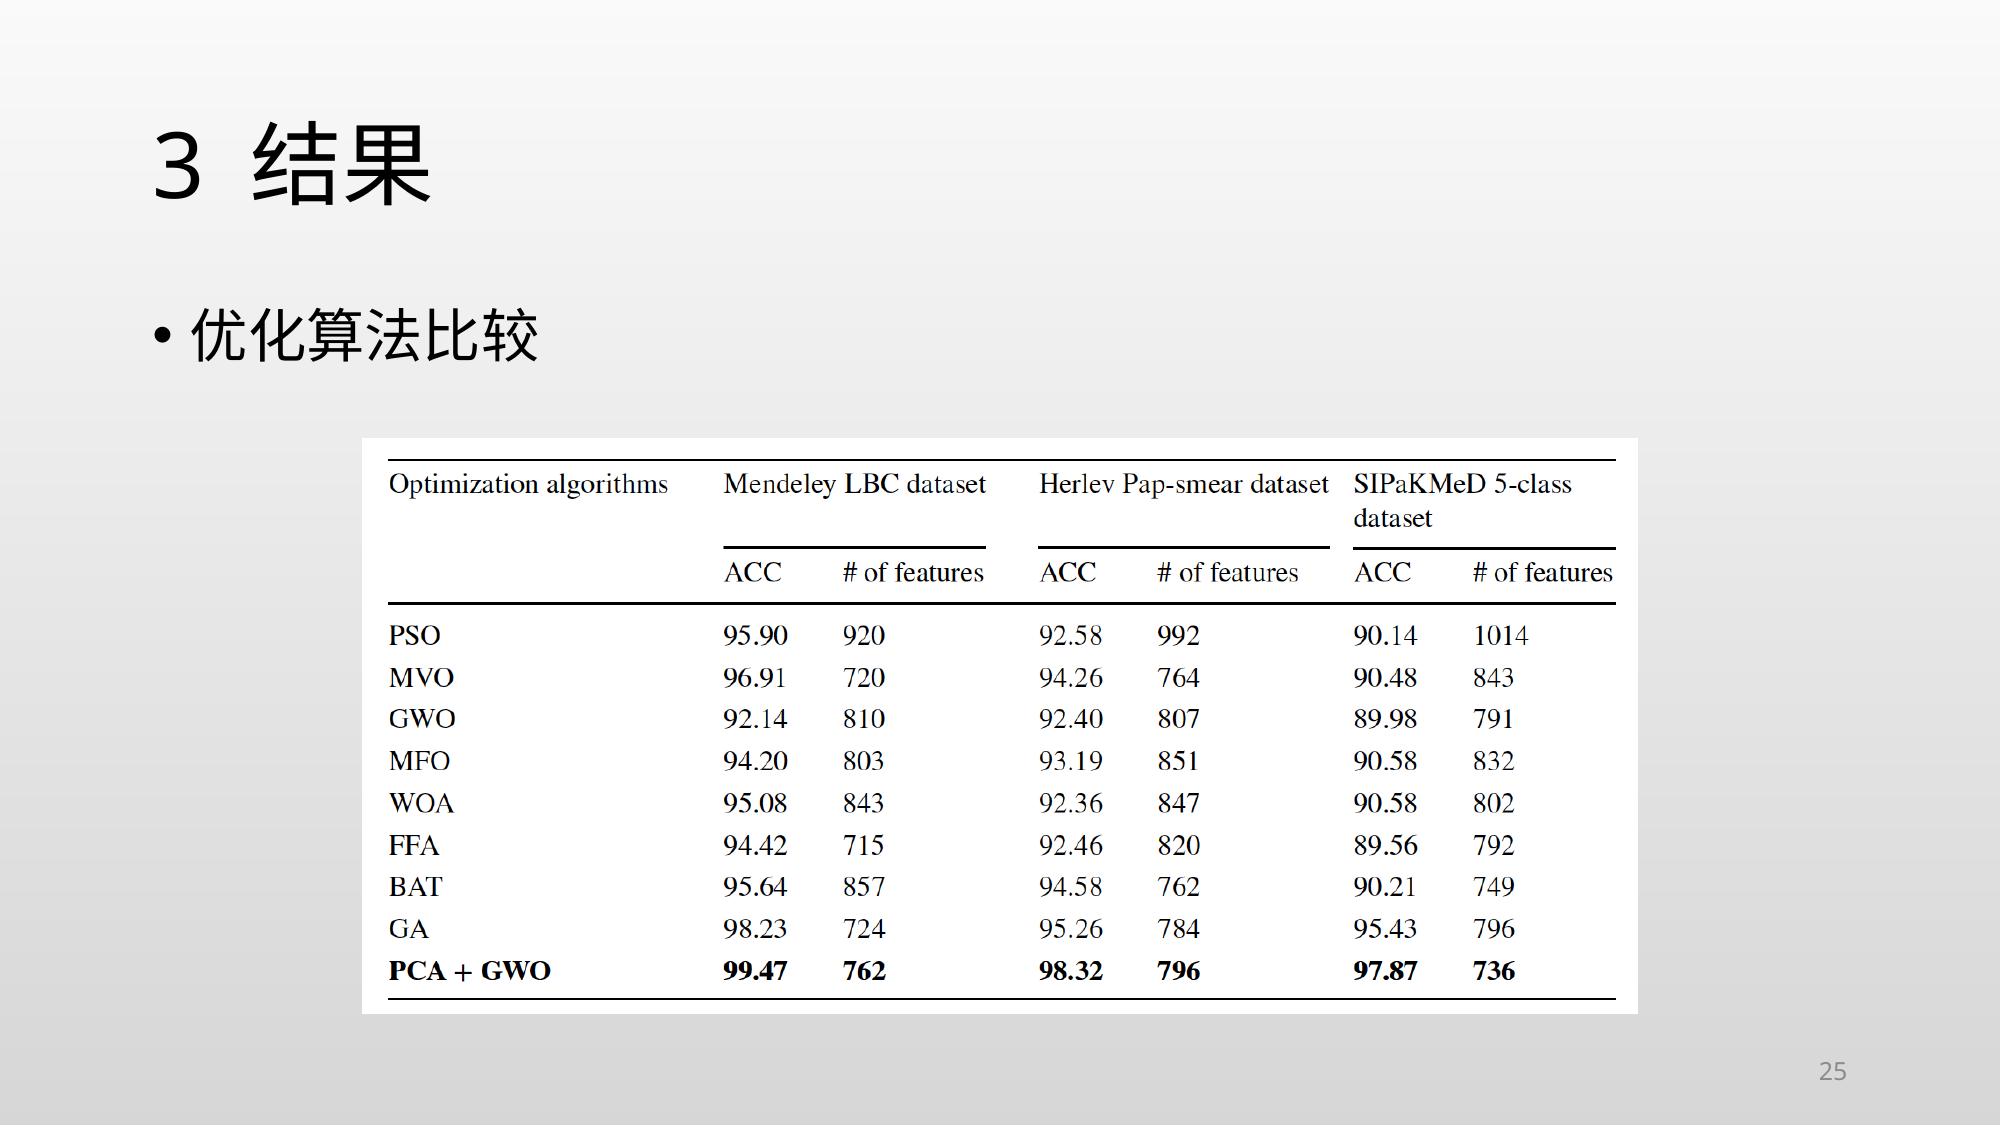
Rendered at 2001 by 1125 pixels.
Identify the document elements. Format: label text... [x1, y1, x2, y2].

list 优化算法比较 [137, 299, 1863, 1014]
picture [362, 438, 1638, 1014]
slide_number 25 [1412, 1042, 1863, 1103]
title 3 结果 [137, 59, 1863, 278]
